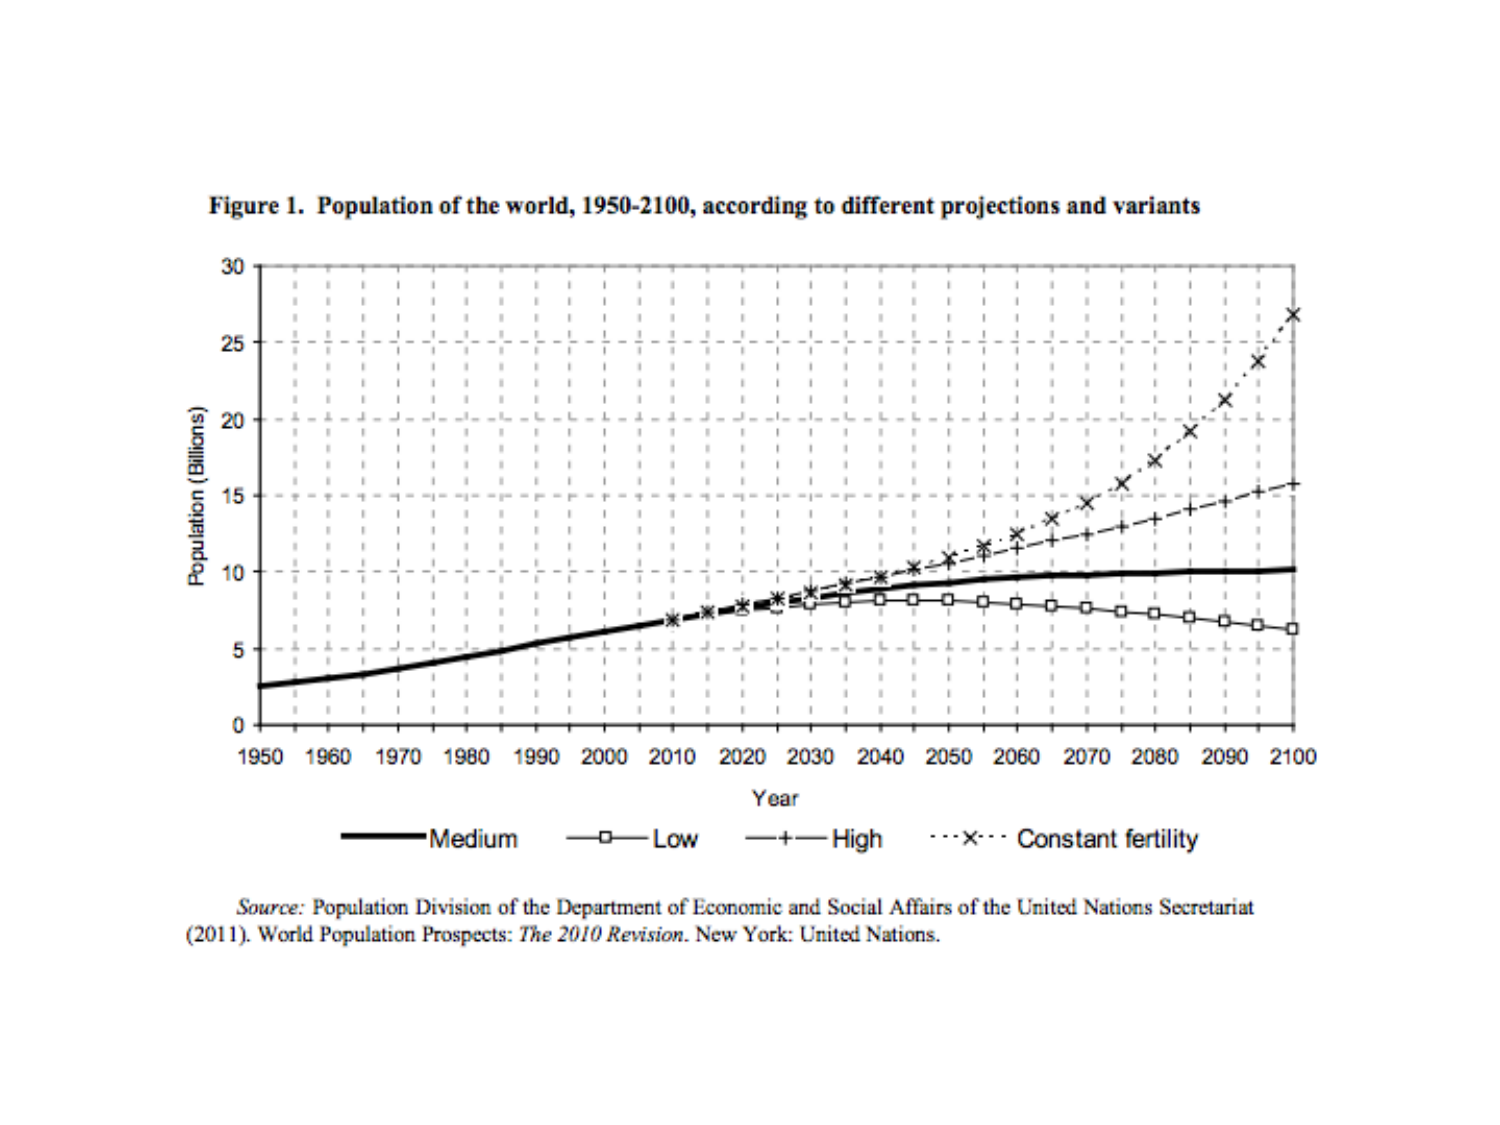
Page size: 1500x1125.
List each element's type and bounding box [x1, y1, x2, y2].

picture [33, 112, 1467, 1013]
